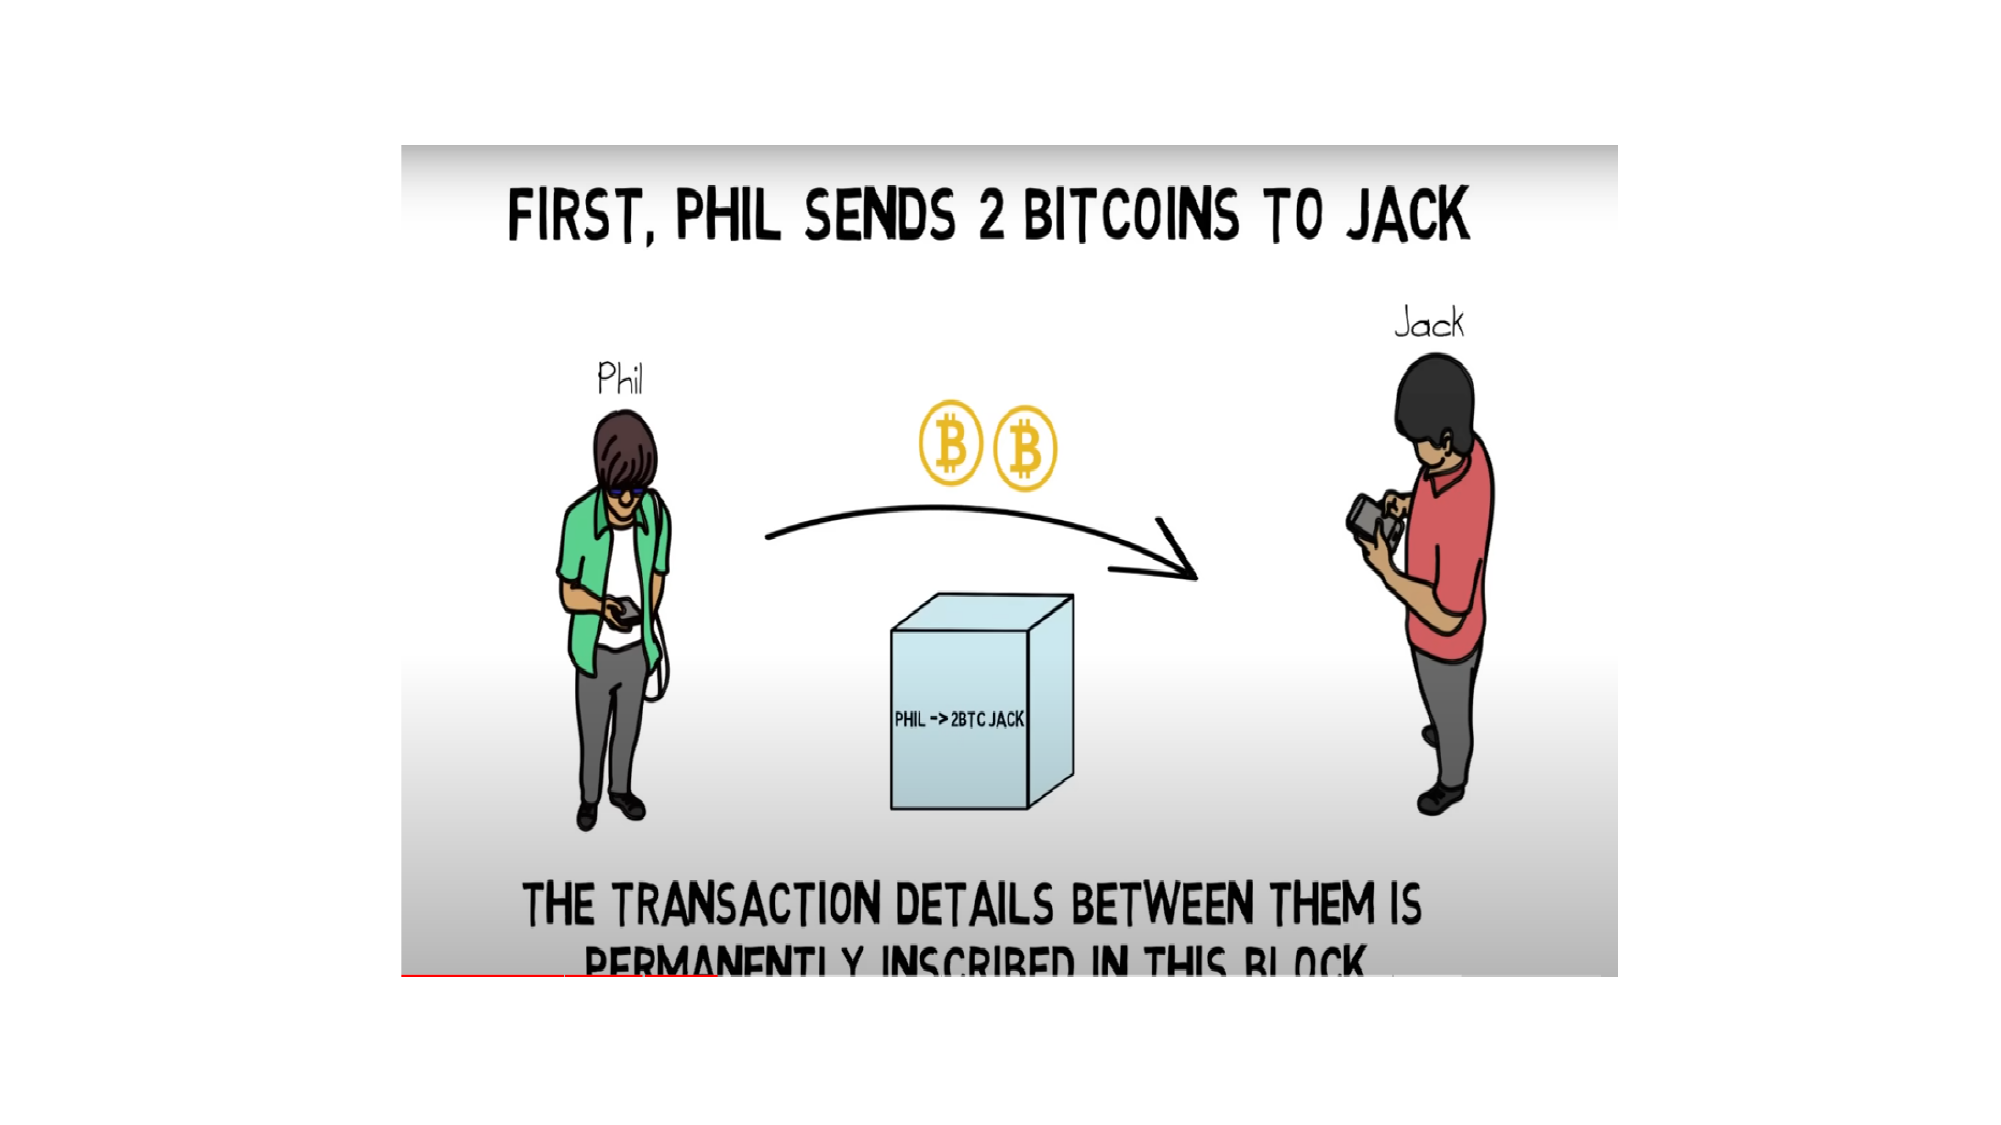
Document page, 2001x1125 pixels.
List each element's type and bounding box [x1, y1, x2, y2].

list [401, 145, 1635, 977]
